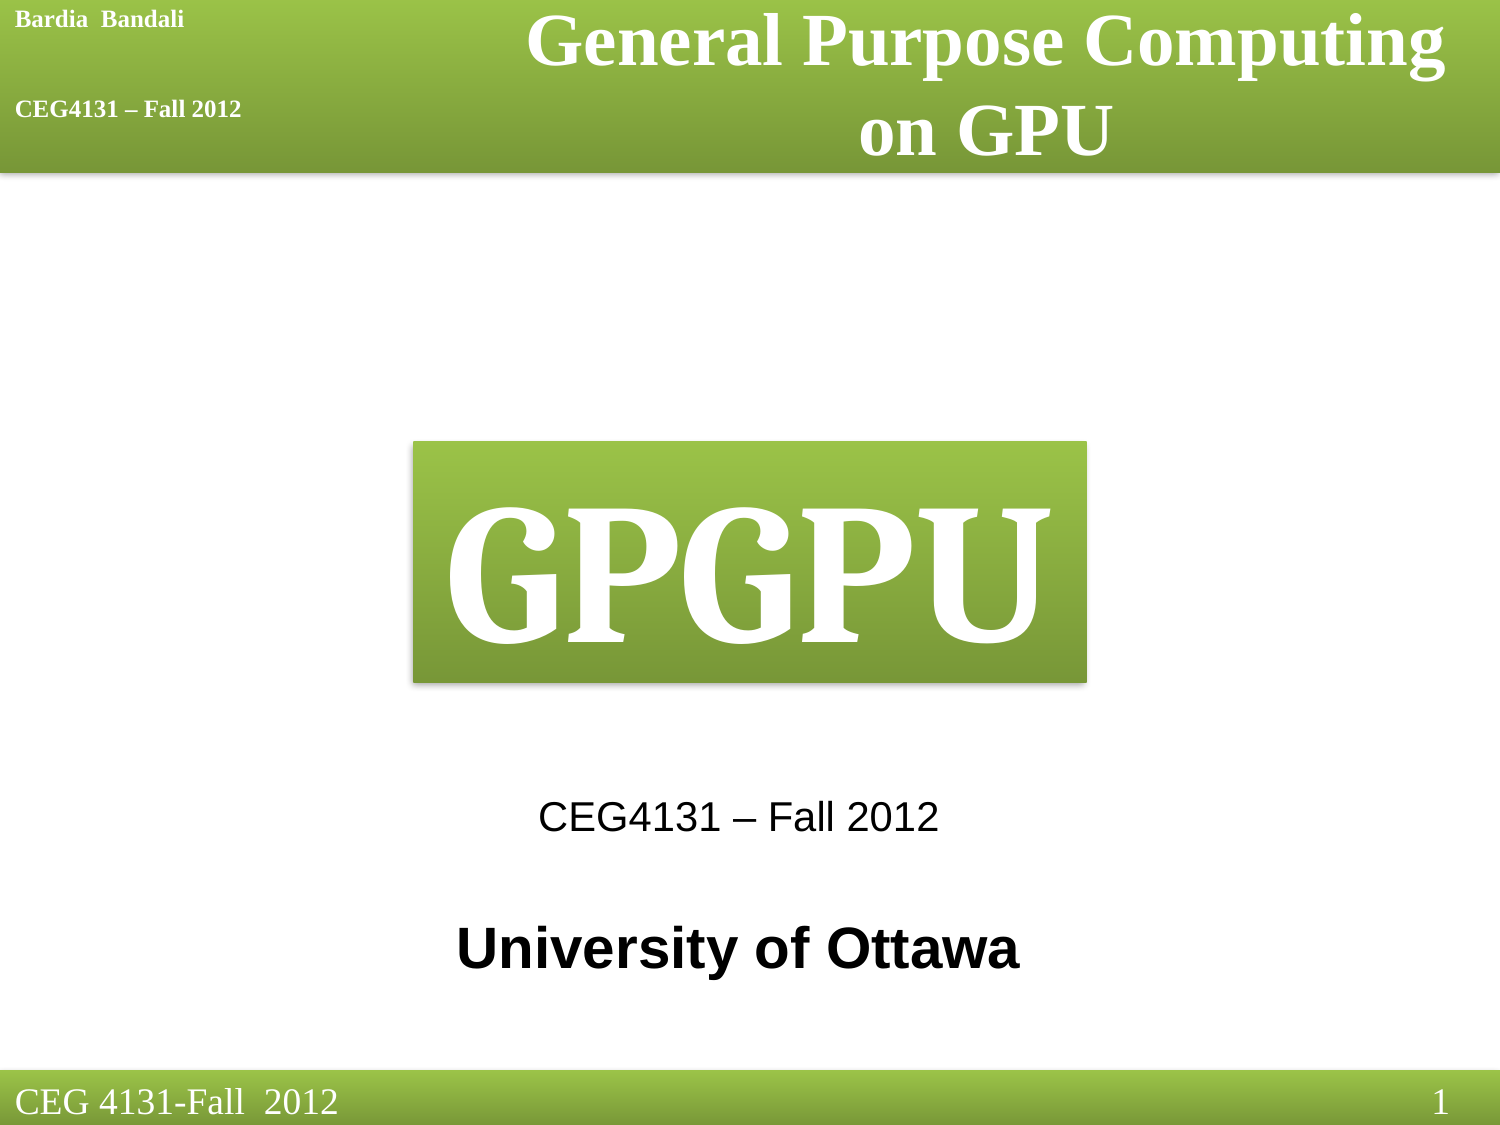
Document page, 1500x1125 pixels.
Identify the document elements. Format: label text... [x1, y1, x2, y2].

text_box GPGPU [413, 441, 1087, 683]
list CEG4131 – Fall 2012 University of Ottawa [407, 597, 1071, 1058]
text_box Bardia Bandali CEG4131 – Fall 2012 [0, 0, 455, 160]
